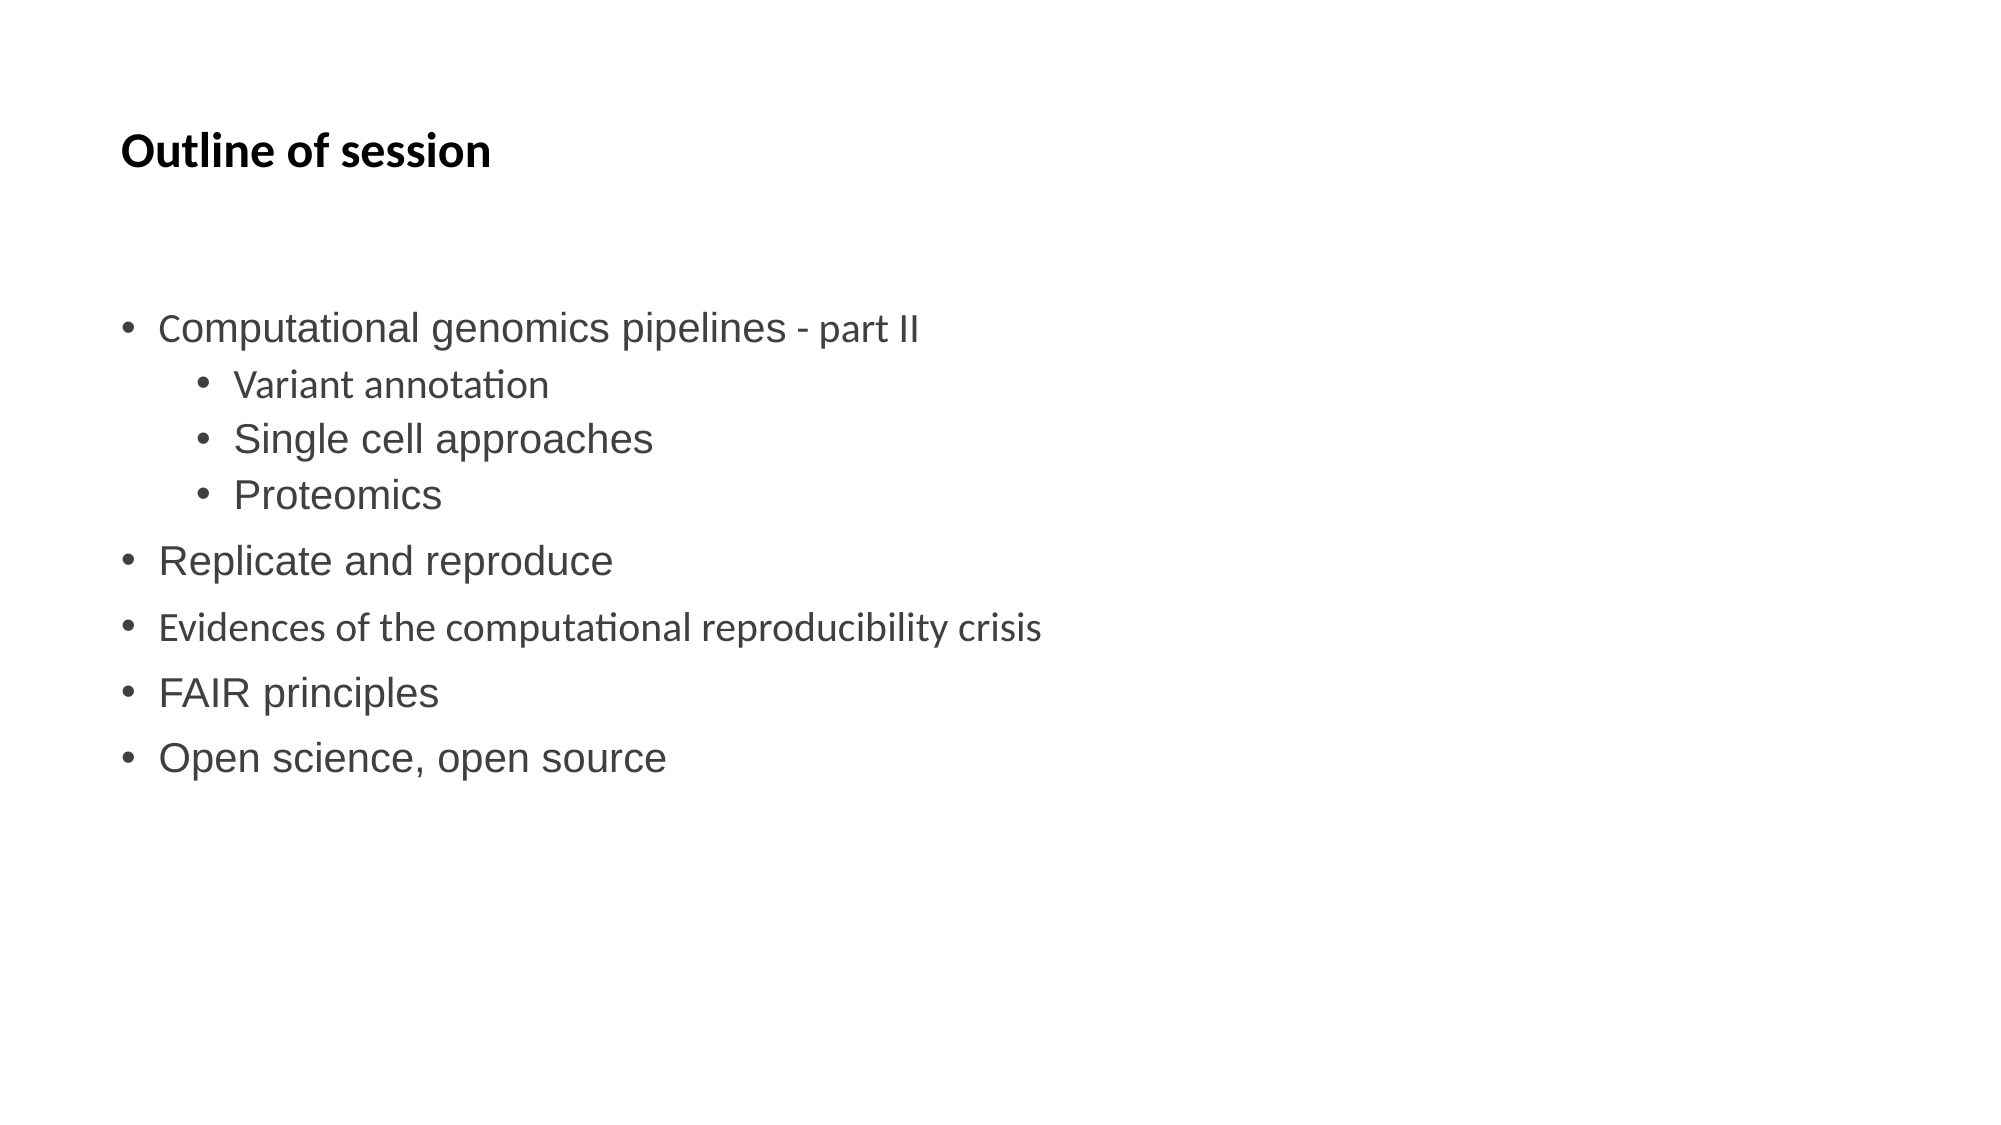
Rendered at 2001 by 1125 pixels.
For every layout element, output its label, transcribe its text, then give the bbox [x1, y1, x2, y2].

title Outline of session [106, 42, 1832, 260]
list Computational genomics pipelines - part II Variant annotation Single cell approaches Proteomics Replicate and reproduce Evidences of the computational reproducibility crisis FAIR principles Open science, open source [106, 299, 1832, 1014]
